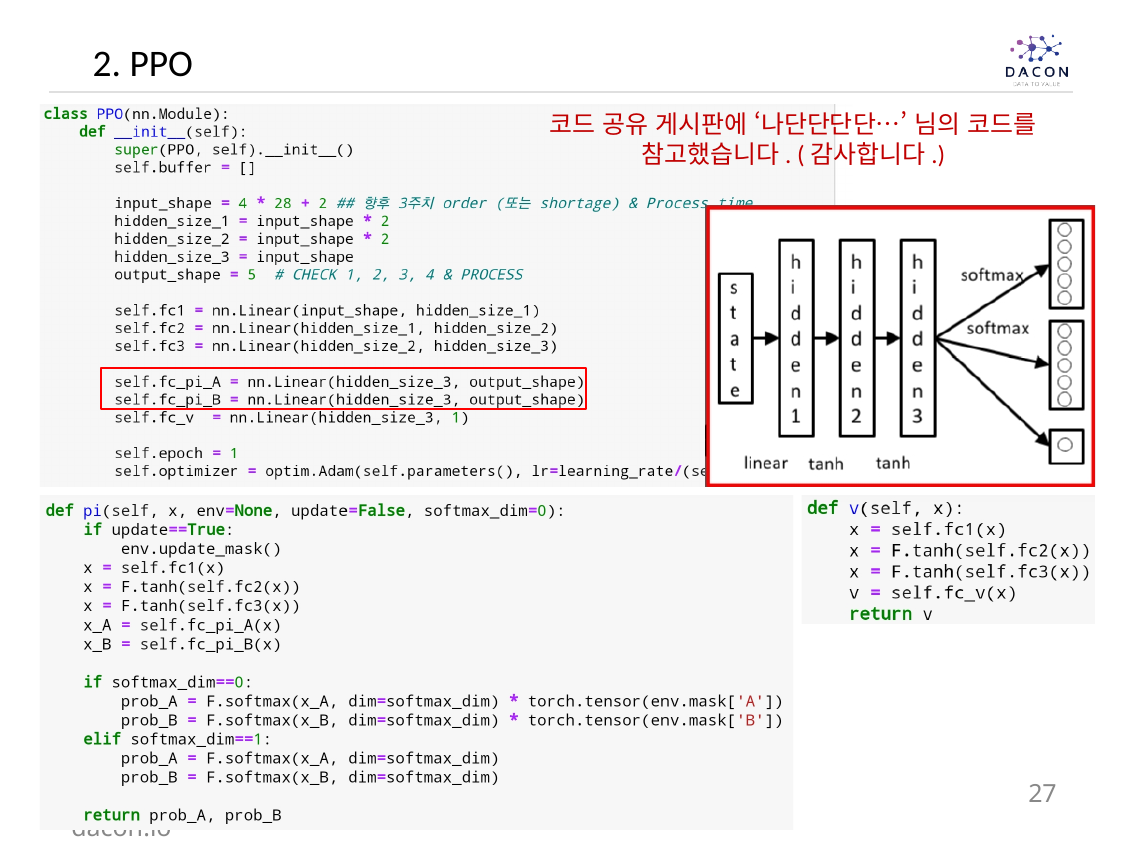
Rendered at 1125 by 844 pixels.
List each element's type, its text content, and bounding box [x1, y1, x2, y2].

picture [39, 495, 794, 830]
picture [1004, 27, 1069, 93]
text_box 2. PPO [77, 32, 703, 92]
slide_number 27 [1024, 785, 1058, 810]
text_box 코드 공유 게시판에 ‘나단단단단…’ 님의 코드를 참고했습니다. (감사합니다.) [466, 101, 1120, 177]
picture [801, 495, 1096, 624]
picture [39, 104, 1096, 487]
